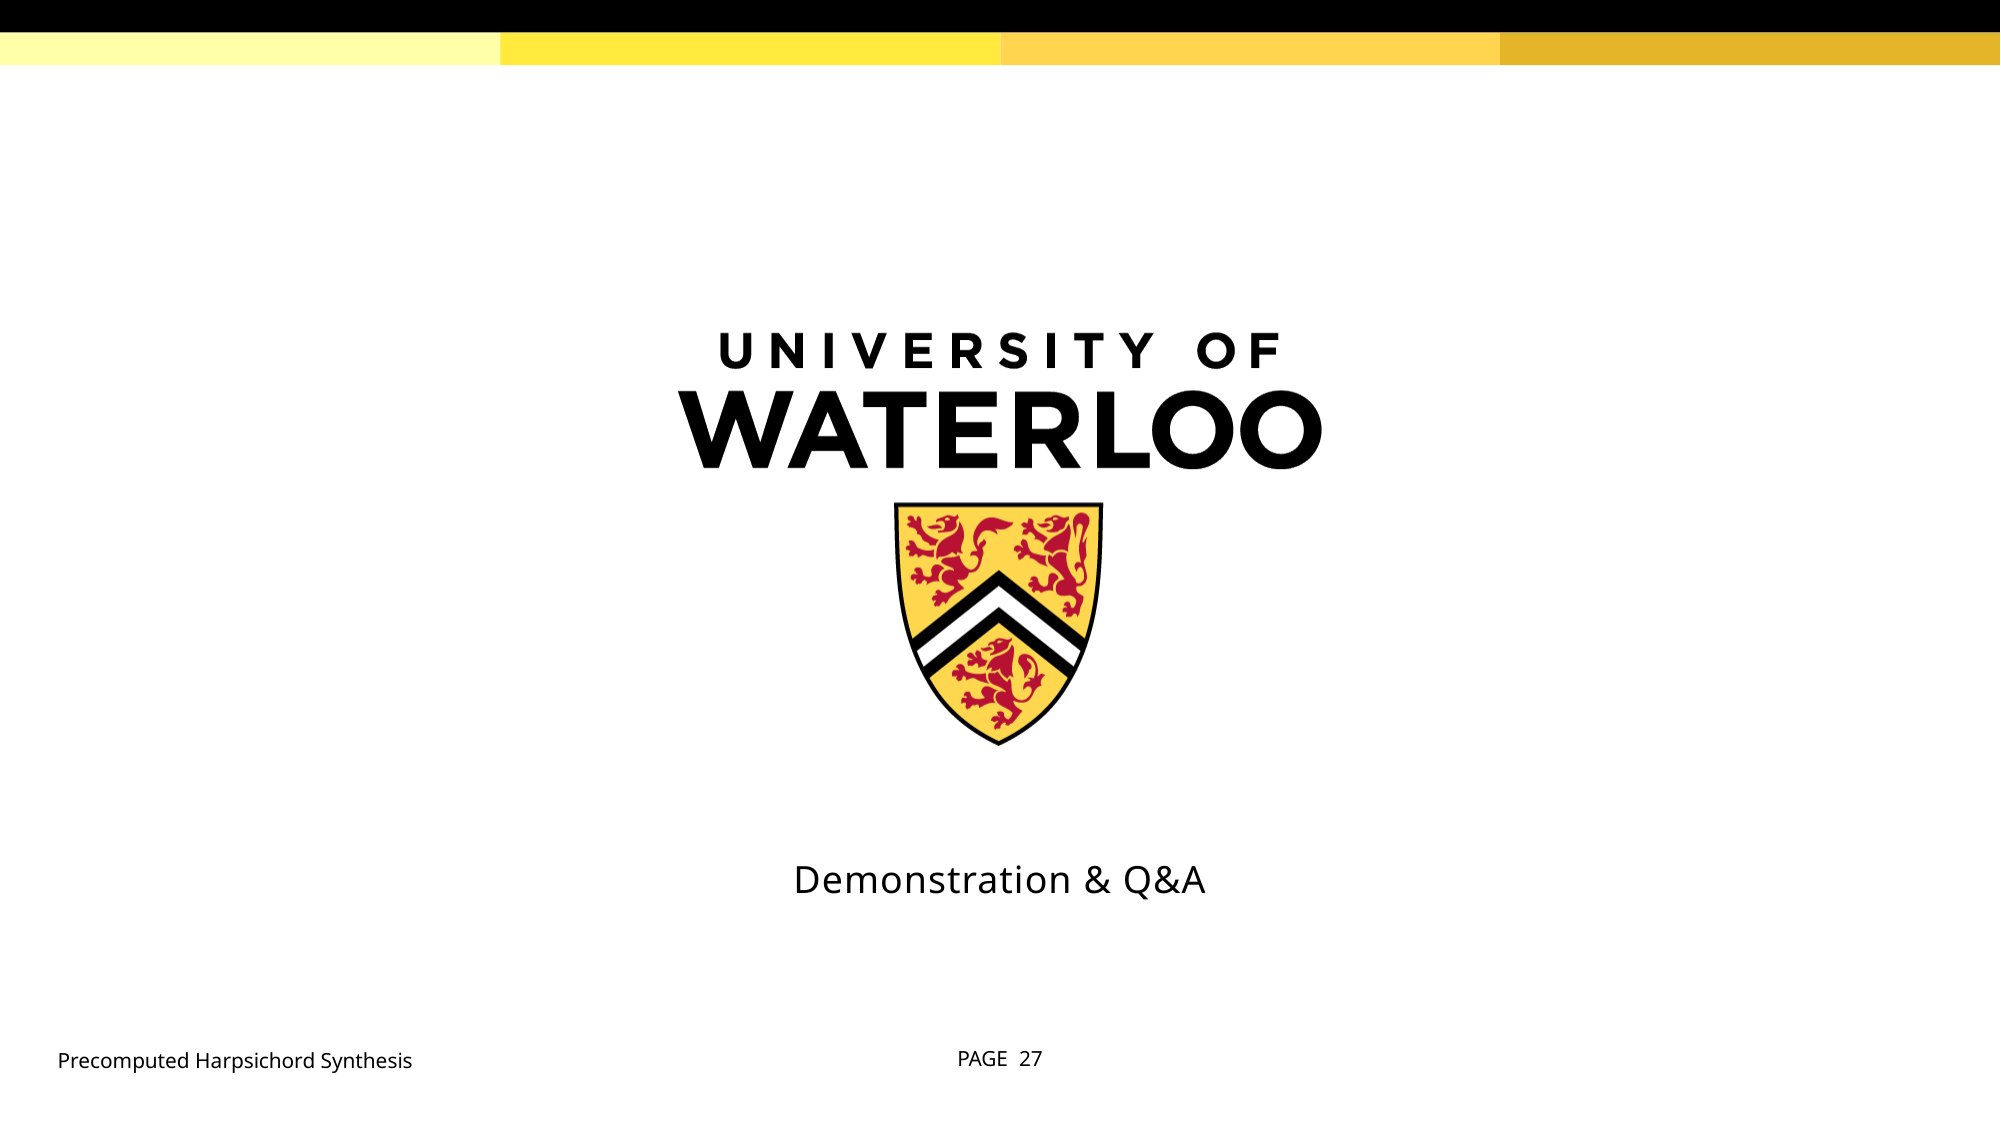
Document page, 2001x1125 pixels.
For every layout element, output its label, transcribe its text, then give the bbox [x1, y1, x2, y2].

footer Precomputed Harpsichord Synthesis [42, 1039, 900, 1081]
title Demonstration & Q&A [107, 751, 1893, 1014]
slide_number PAGE 27 [916, 1039, 1084, 1081]
picture [475, 197, 1525, 751]
